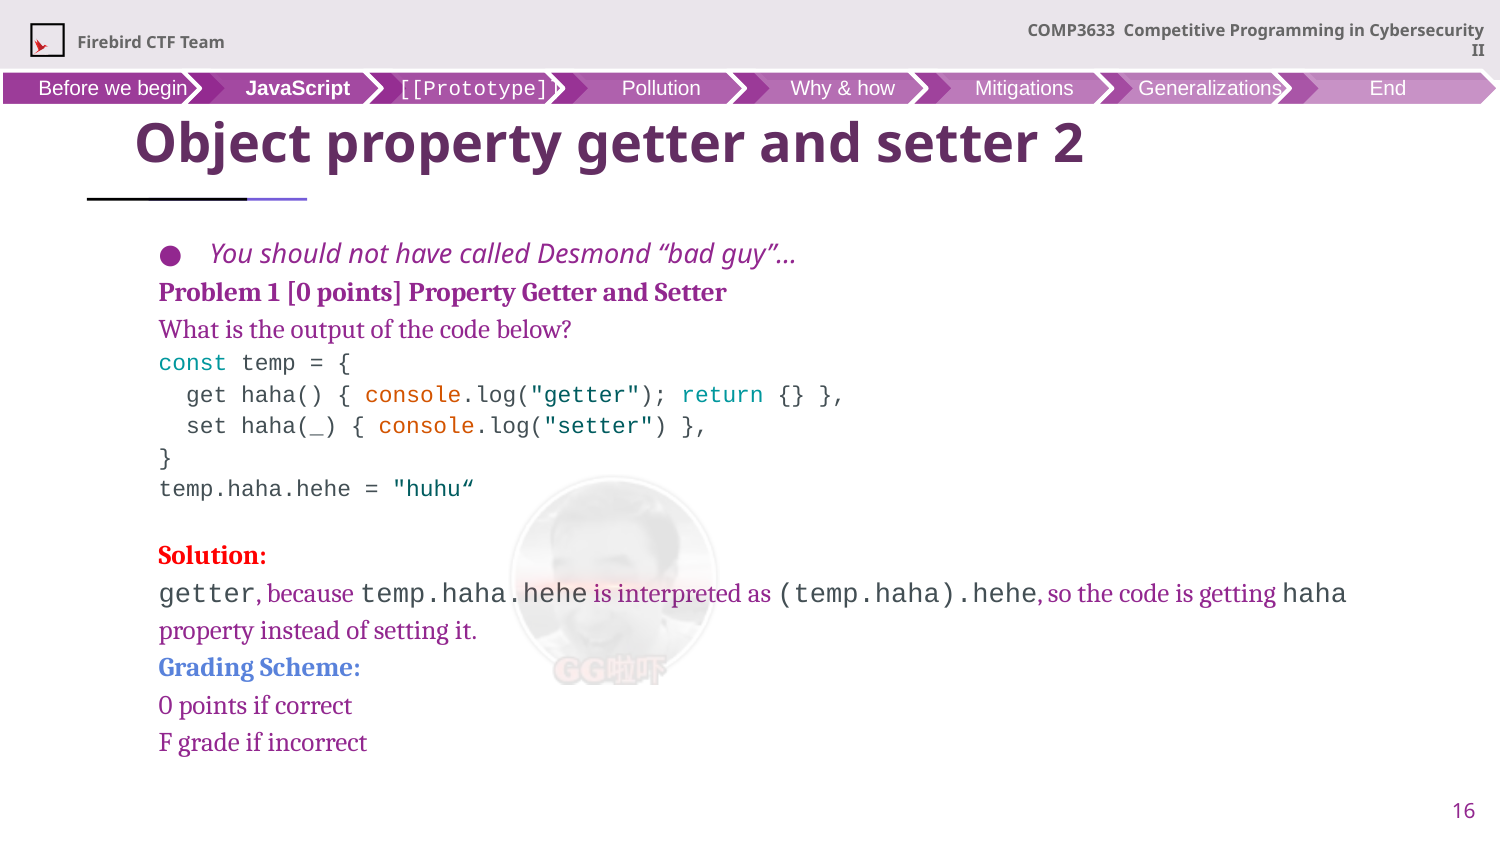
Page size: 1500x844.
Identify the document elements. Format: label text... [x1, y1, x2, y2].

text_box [0, 70, 1500, 107]
list You should not have called Desmond “bad guy”… Problem 1 [0 points] Property Getter and Setter What is the output of the code below? const temp = { get haha() { console.log("getter"); return {} }, set haha(_) { console.log("setter") }, } temp.haha.hehe = "huhu“ Solution: getter, because temp.haha.hehe is interpreted as (temp.haha).hehe, so the code is getting haha property instead of setting it. Grading Scheme: 0 points if correct F grade if incorrect [119, 216, 1381, 780]
picture [26, 19, 69, 61]
title Object property getter and setter 2 [119, 114, 1381, 182]
picture [508, 473, 720, 686]
slide_number 16 [1400, 779, 1491, 844]
